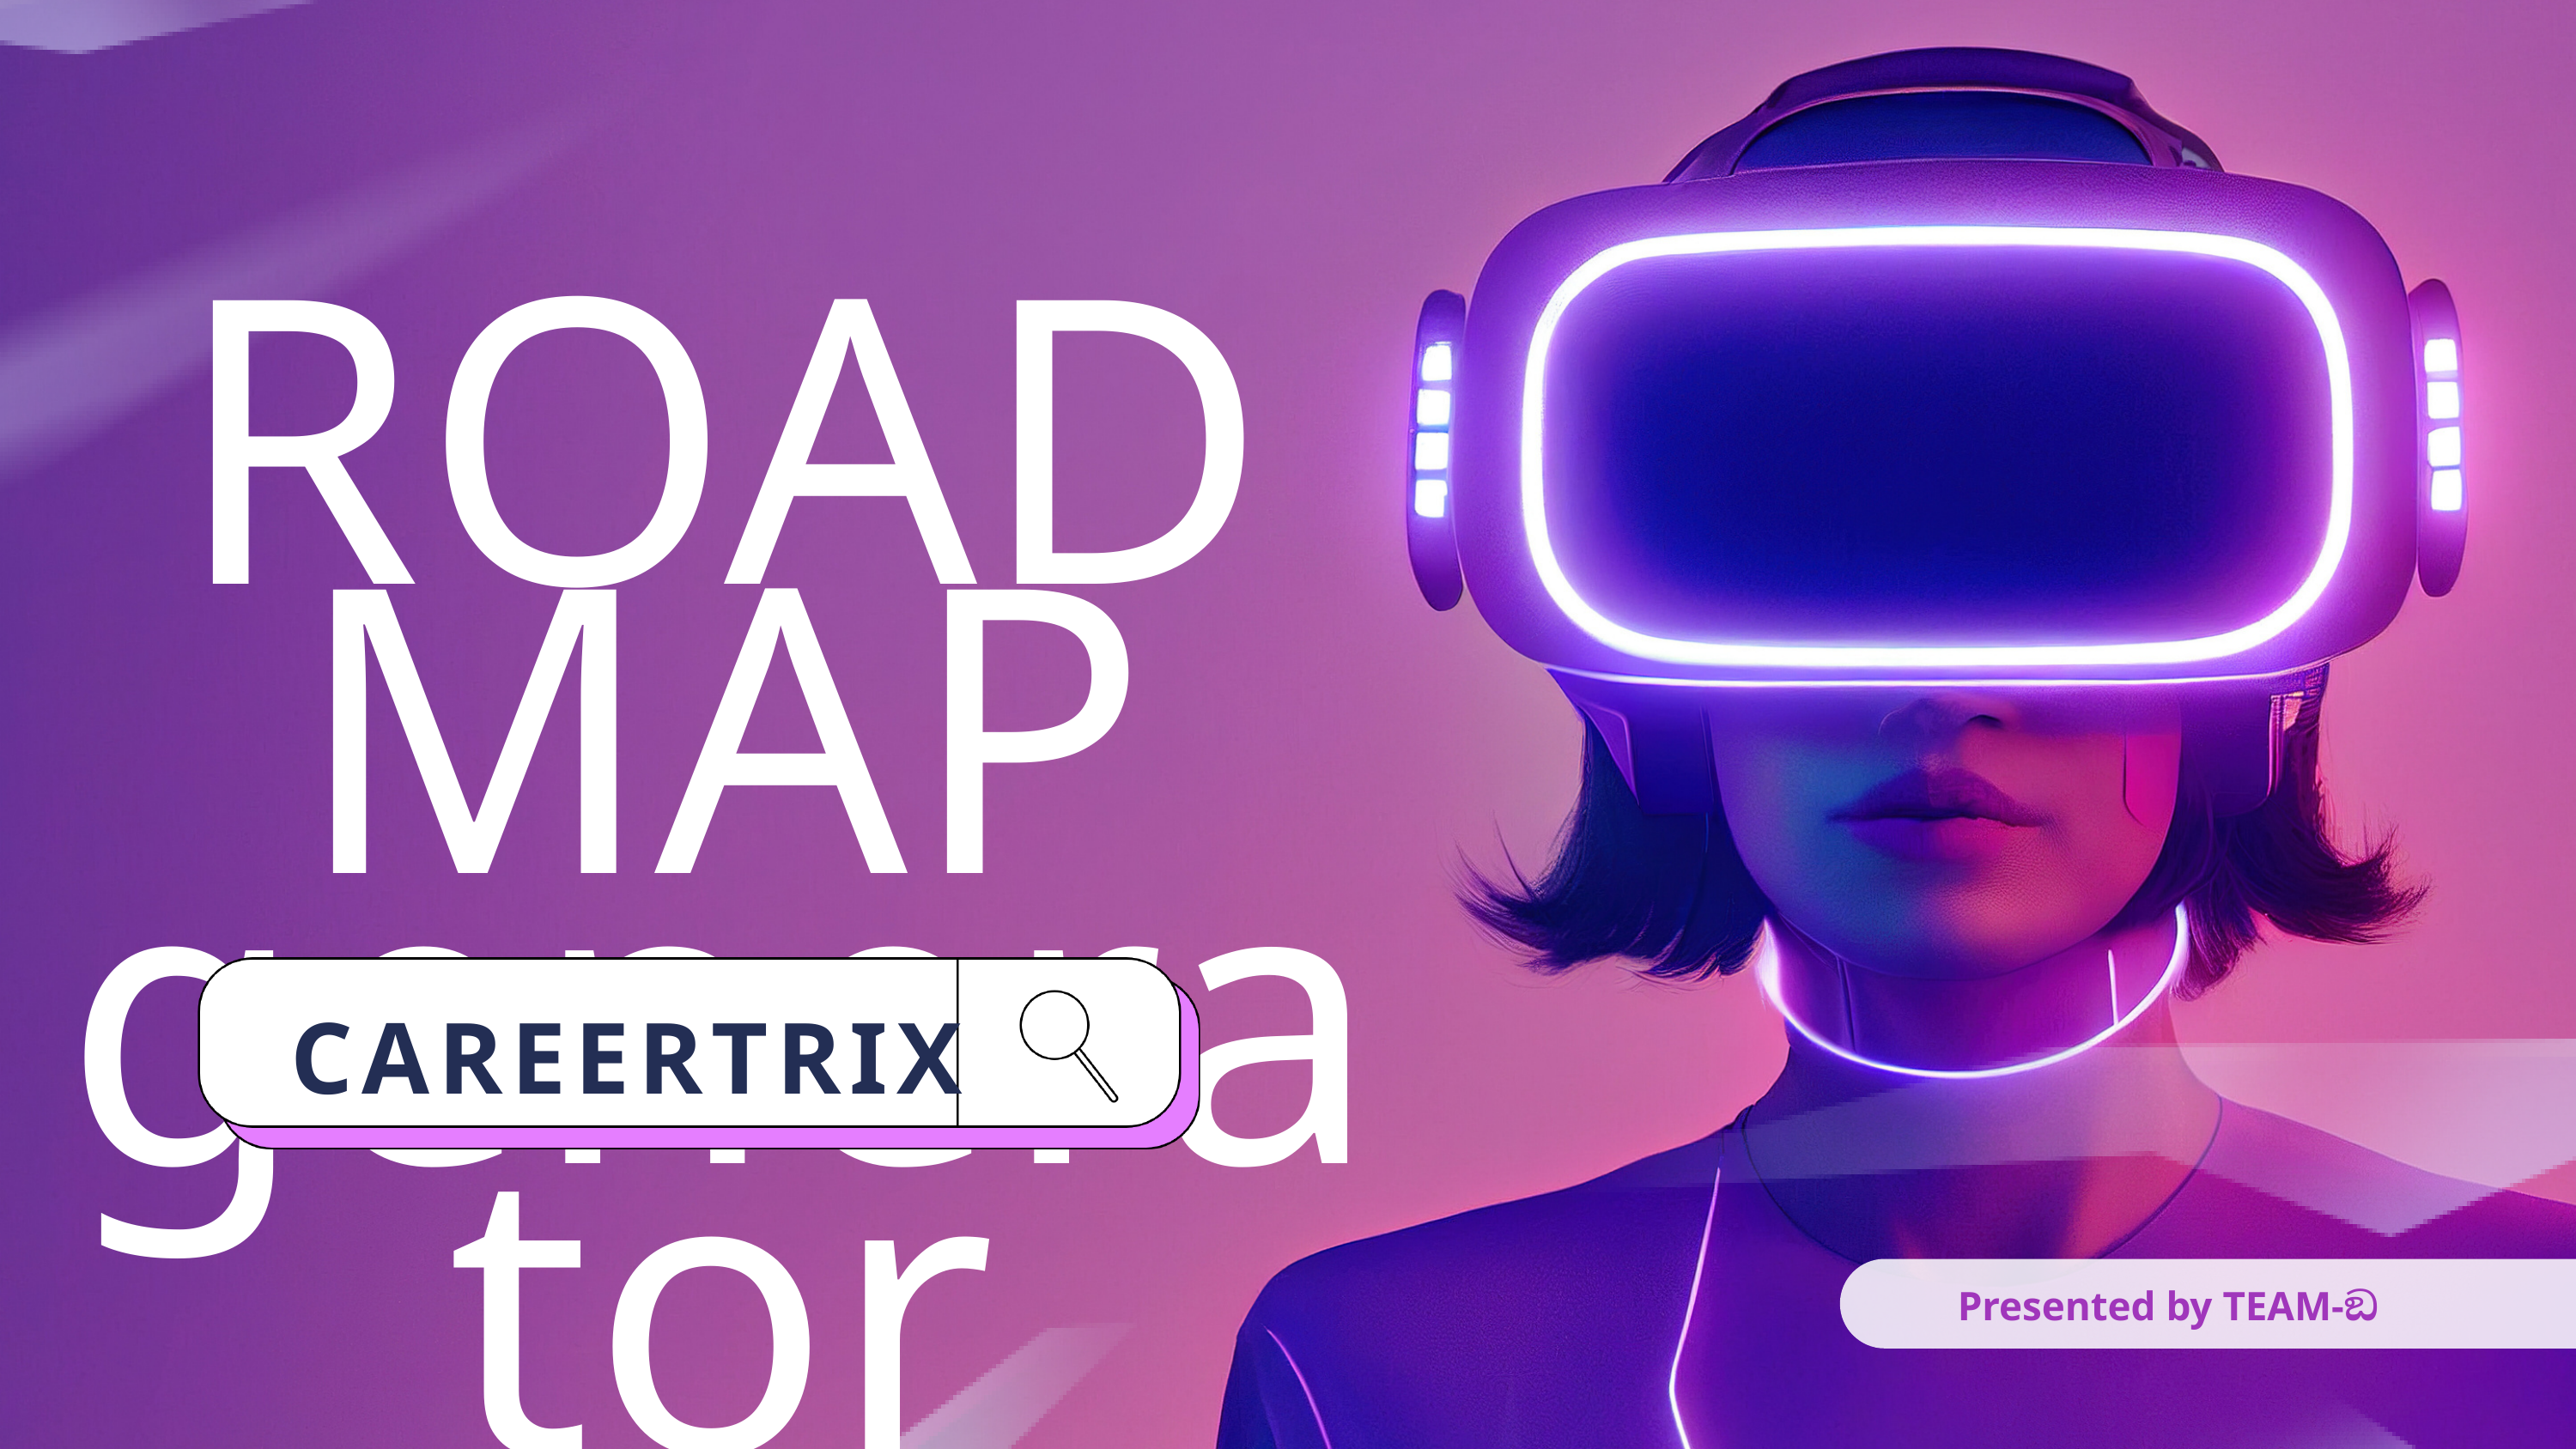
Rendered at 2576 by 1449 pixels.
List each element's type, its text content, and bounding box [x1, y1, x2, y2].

text_box [197, 957, 1200, 1149]
text_box ROADMAP generator [13, 373, 1431, 1449]
text_box CAREERTRIX [147, 975, 1107, 1114]
text_box [1610, 0, 2576, 249]
text_box [0, 0, 2576, 1449]
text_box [1839, 1258, 2576, 1349]
